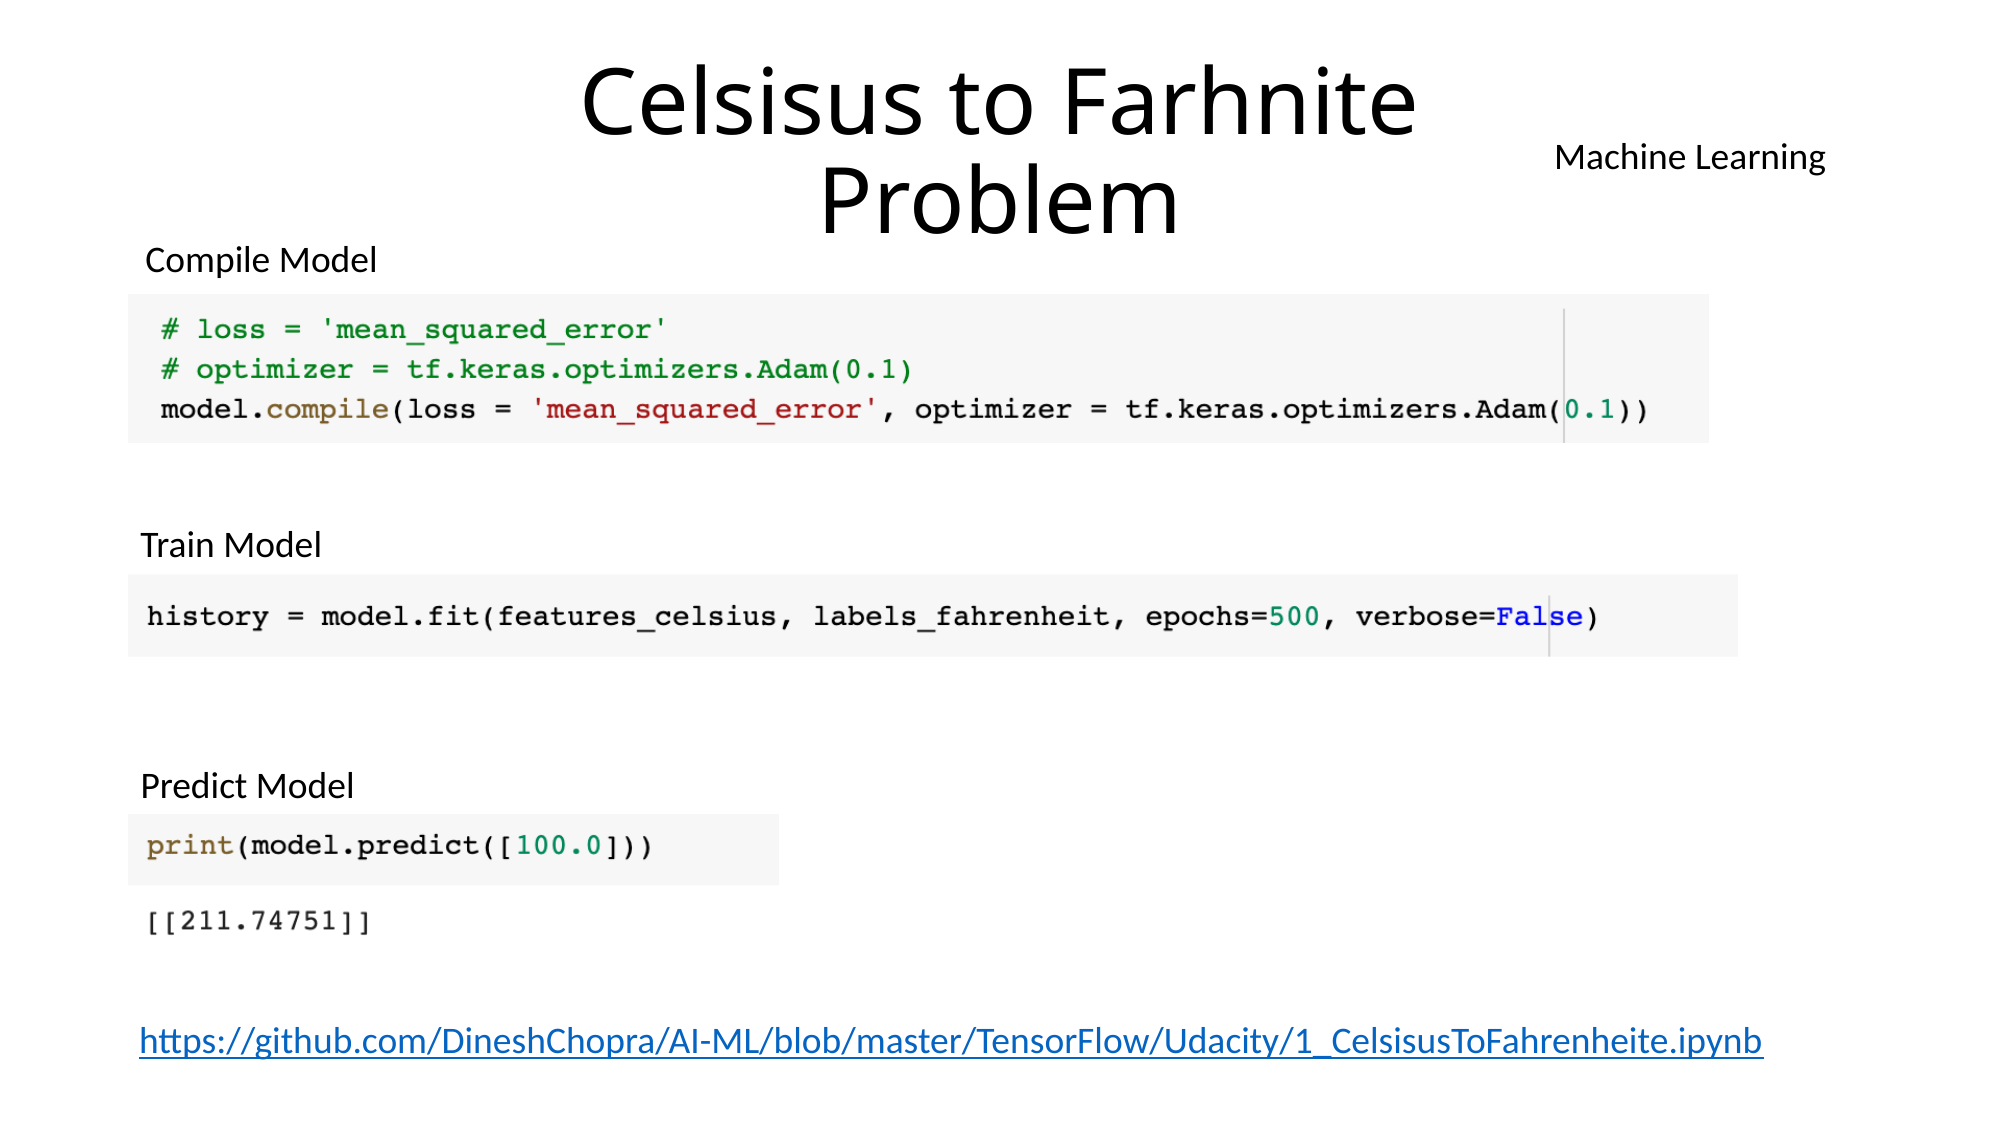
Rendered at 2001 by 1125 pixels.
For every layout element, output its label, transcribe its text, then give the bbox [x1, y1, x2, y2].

text_box https://github.com/DineshChopra/AI-ML/blob/master/TensorFlow/Udacity/1_CelsisusToFahrenheite.ipynb [124, 1009, 1814, 1069]
text_box Machine Learning [1539, 124, 1842, 184]
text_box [124, 512, 1738, 663]
title Celsisus to Farhnite Problem [390, 45, 1610, 227]
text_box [124, 753, 779, 963]
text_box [128, 227, 1709, 443]
